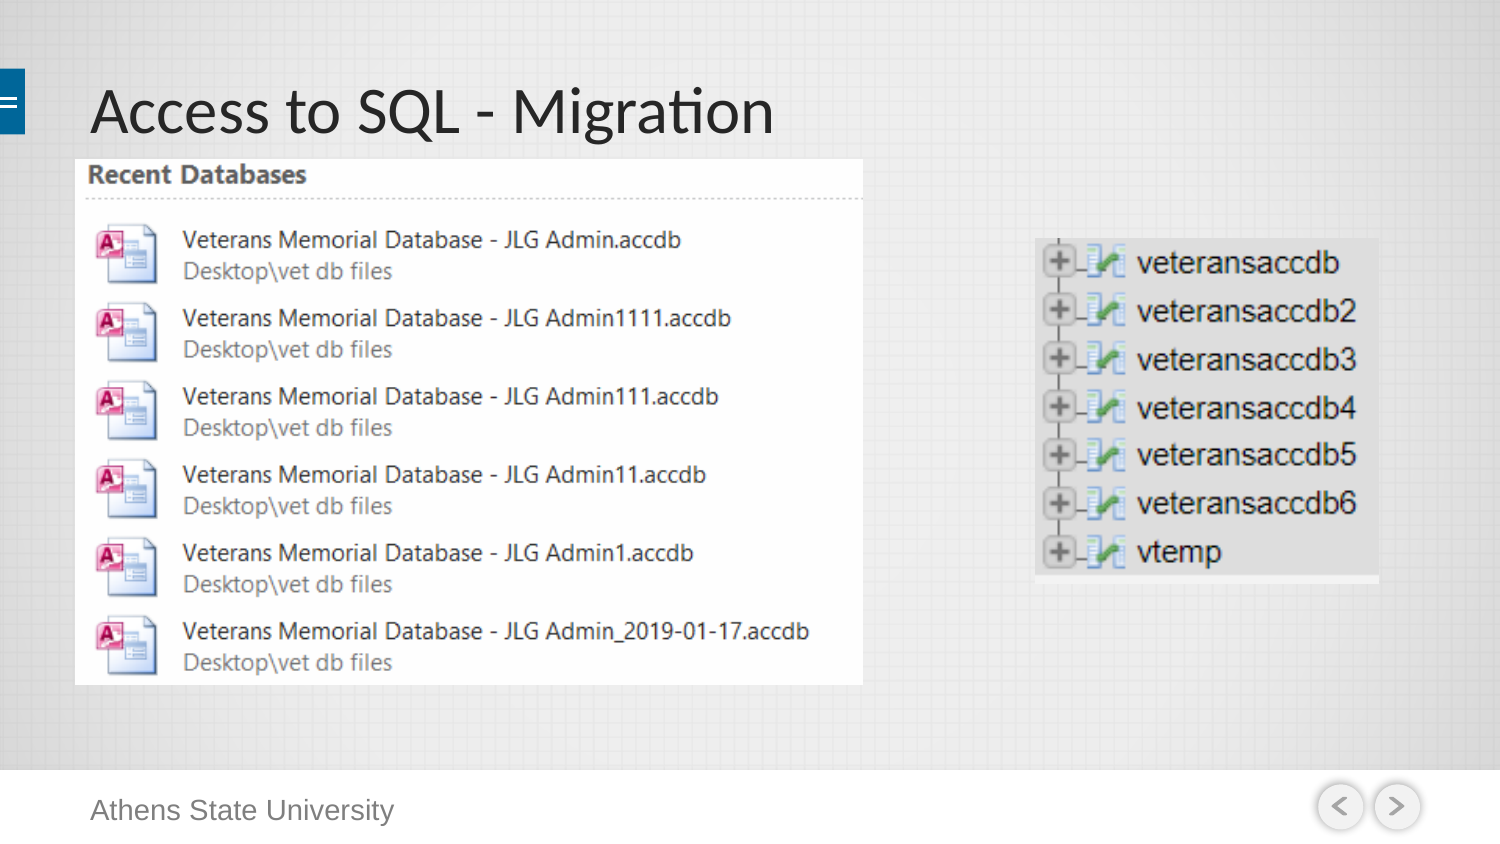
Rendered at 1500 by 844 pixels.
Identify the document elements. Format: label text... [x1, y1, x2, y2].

footer Athens State University [75, 784, 1163, 833]
picture [0, 0, 1500, 770]
title Access to SQL - Migration [75, 71, 1425, 142]
